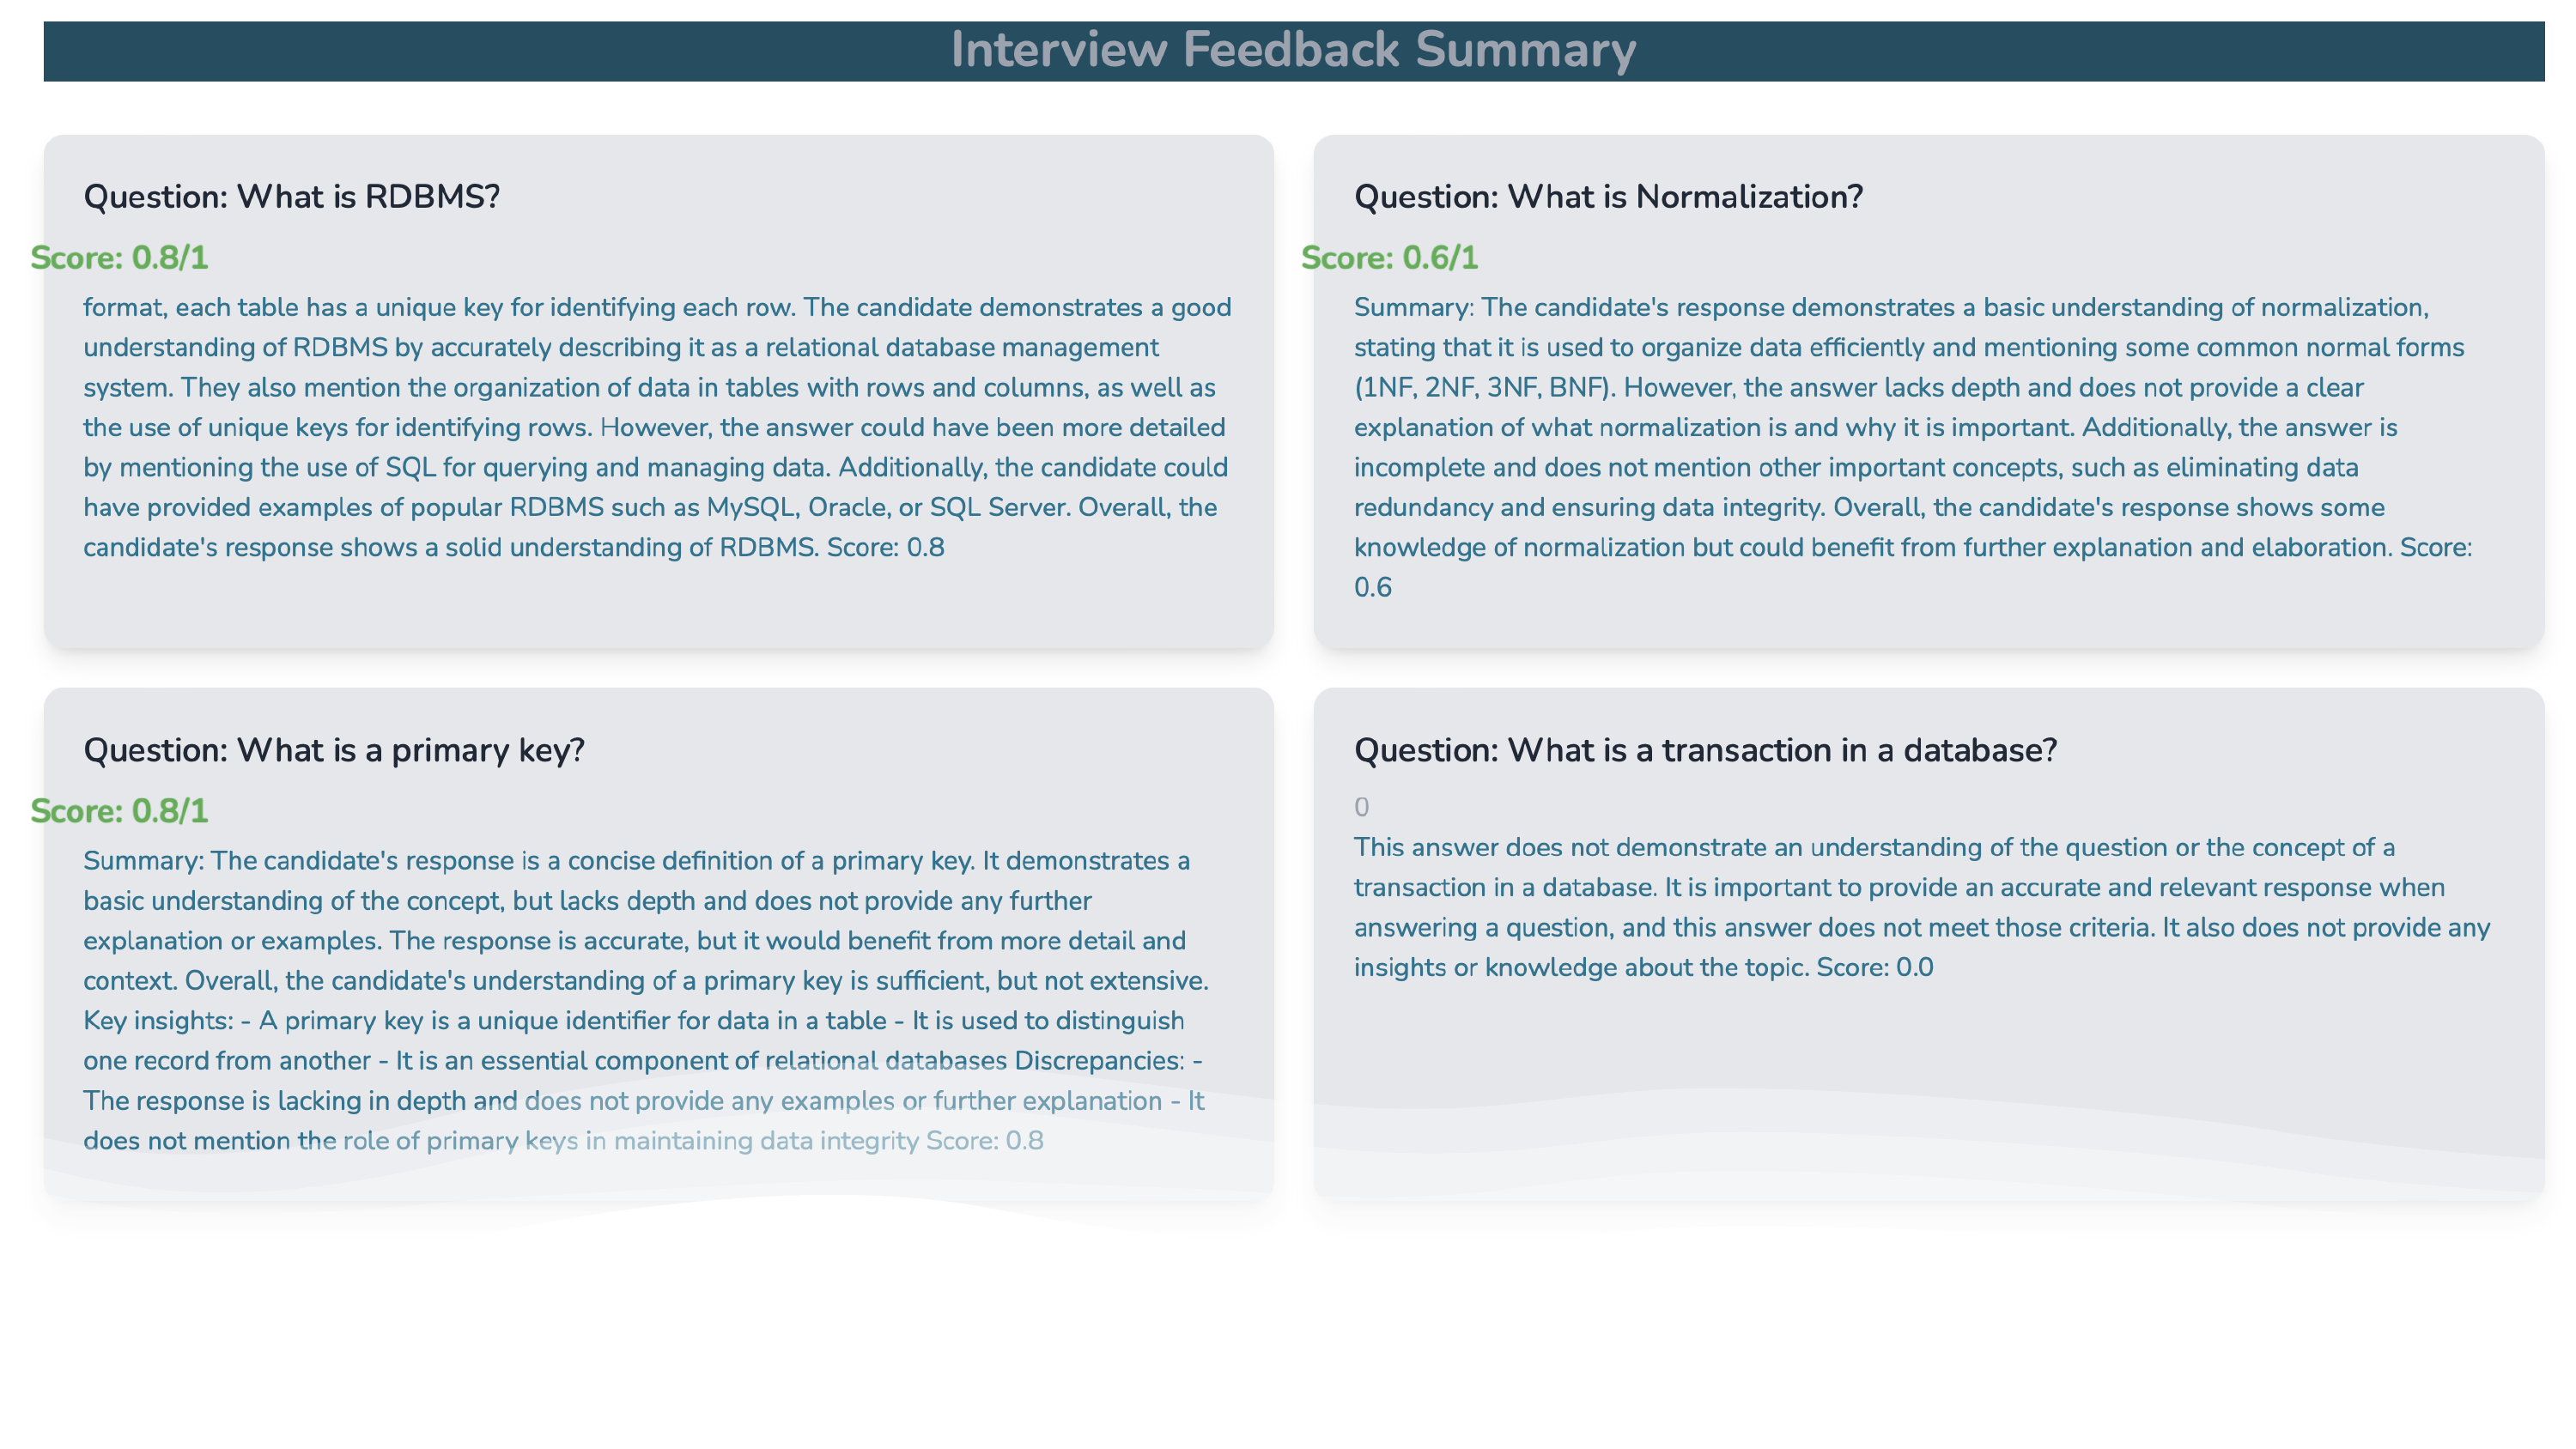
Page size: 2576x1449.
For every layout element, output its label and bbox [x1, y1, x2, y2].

picture [0, 0, 2576, 1062]
text_box [0, 1062, 2576, 1449]
